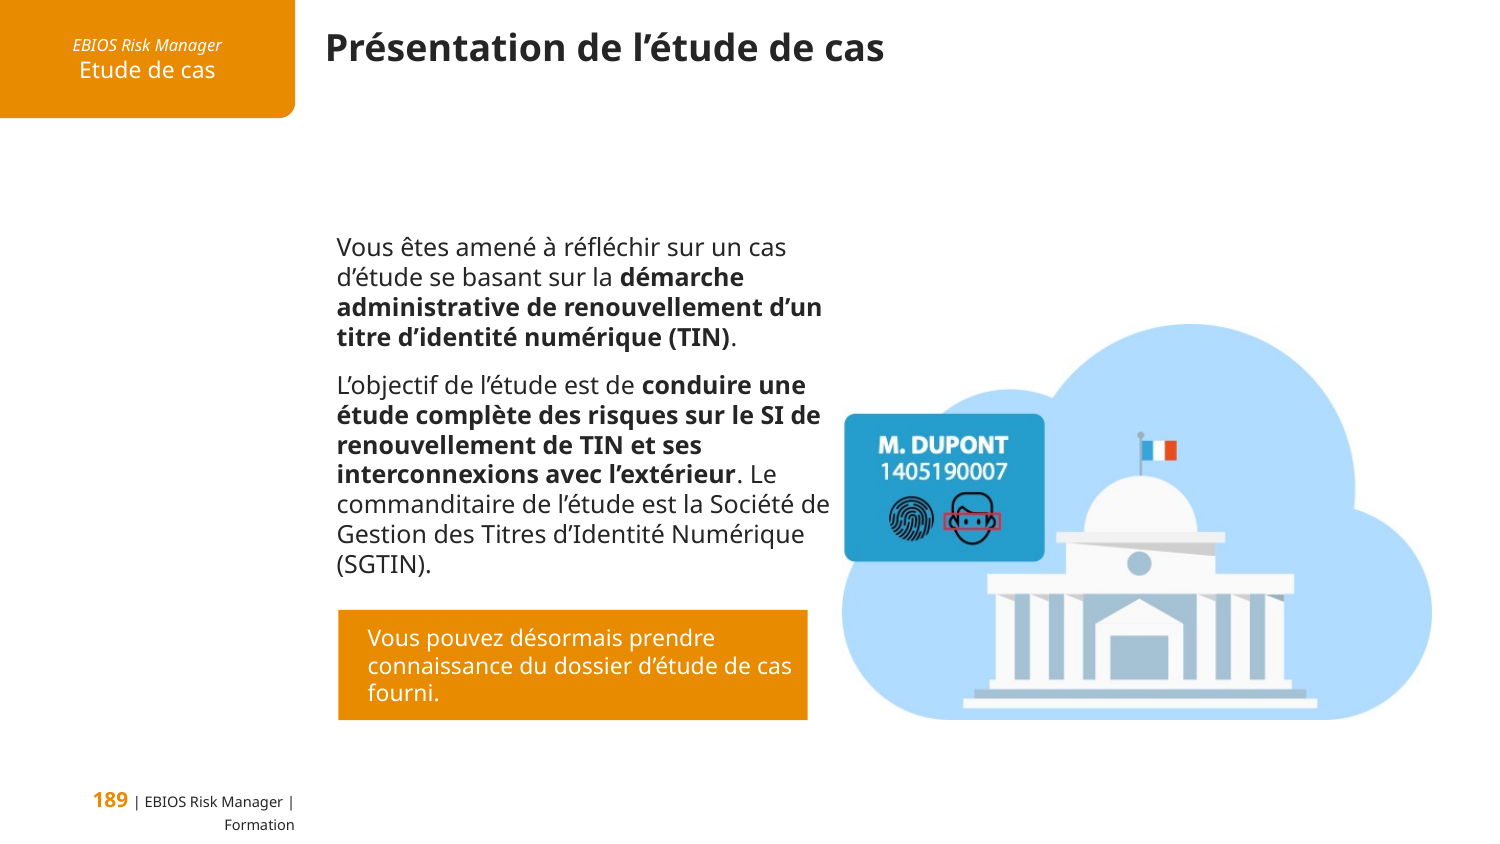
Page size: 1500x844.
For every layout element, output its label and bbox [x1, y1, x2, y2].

picture [842, 324, 1432, 721]
text_box [336, 231, 845, 721]
text_box [324, 23, 1447, 69]
